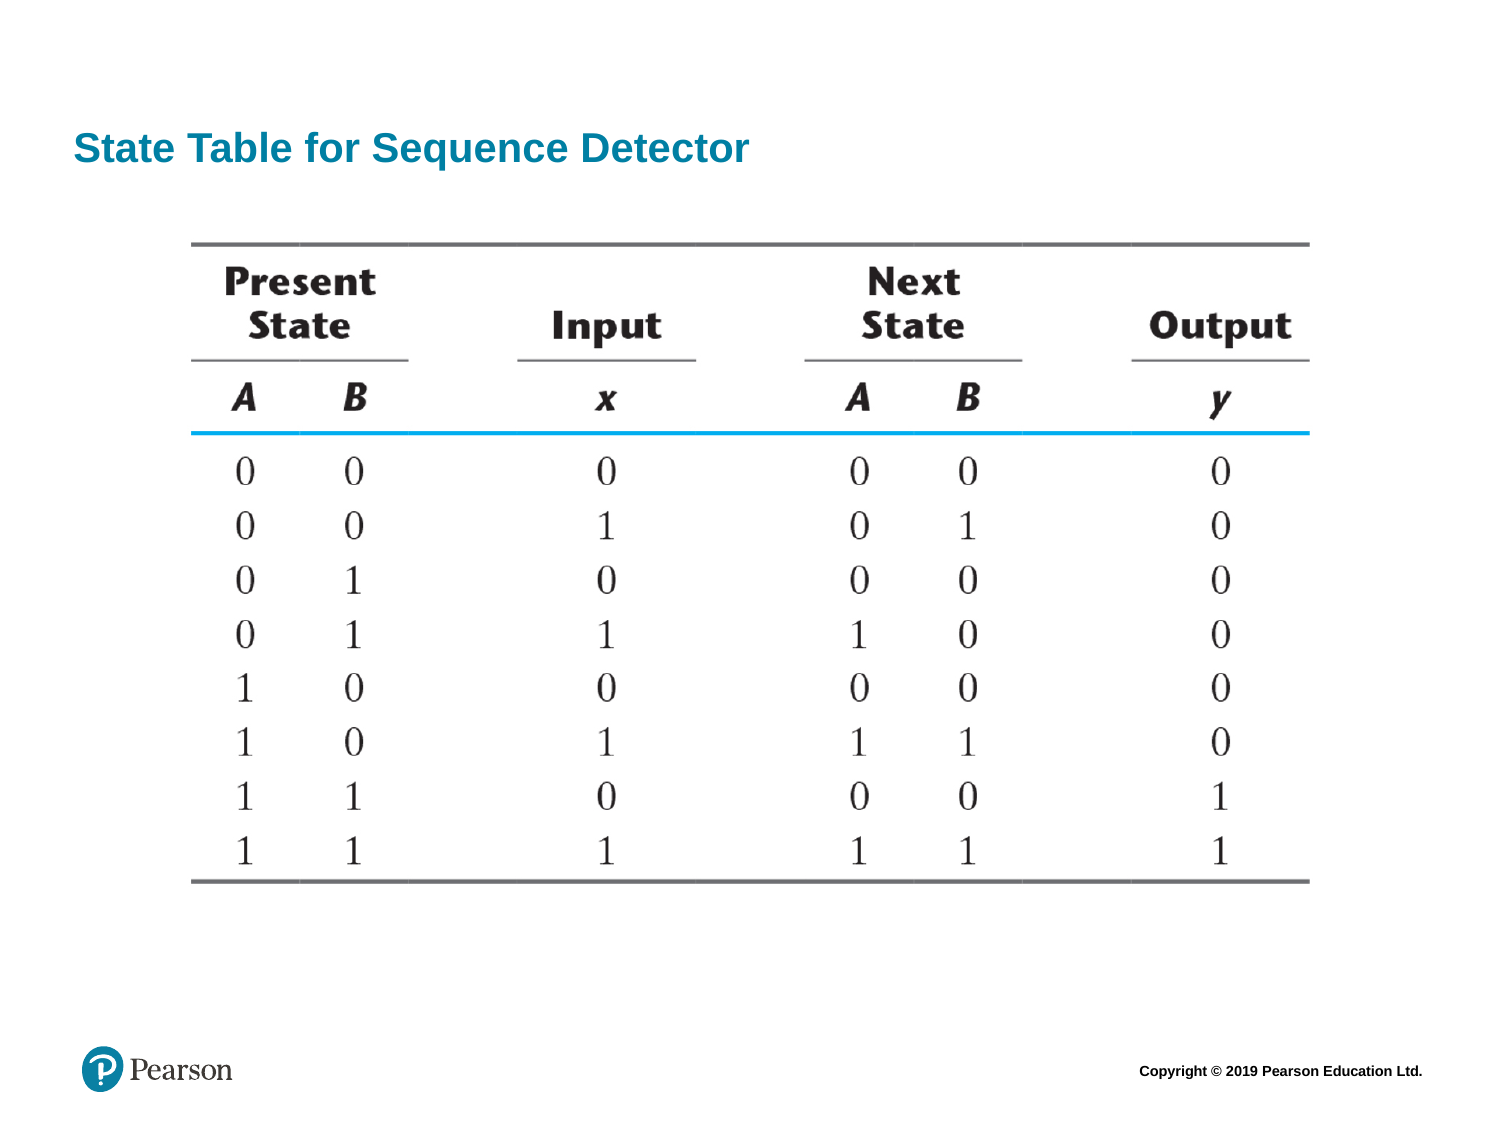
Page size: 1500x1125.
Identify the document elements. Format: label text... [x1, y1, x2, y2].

picture [187, 237, 1313, 887]
title State Table for Sequence Detector [73, 70, 1450, 175]
